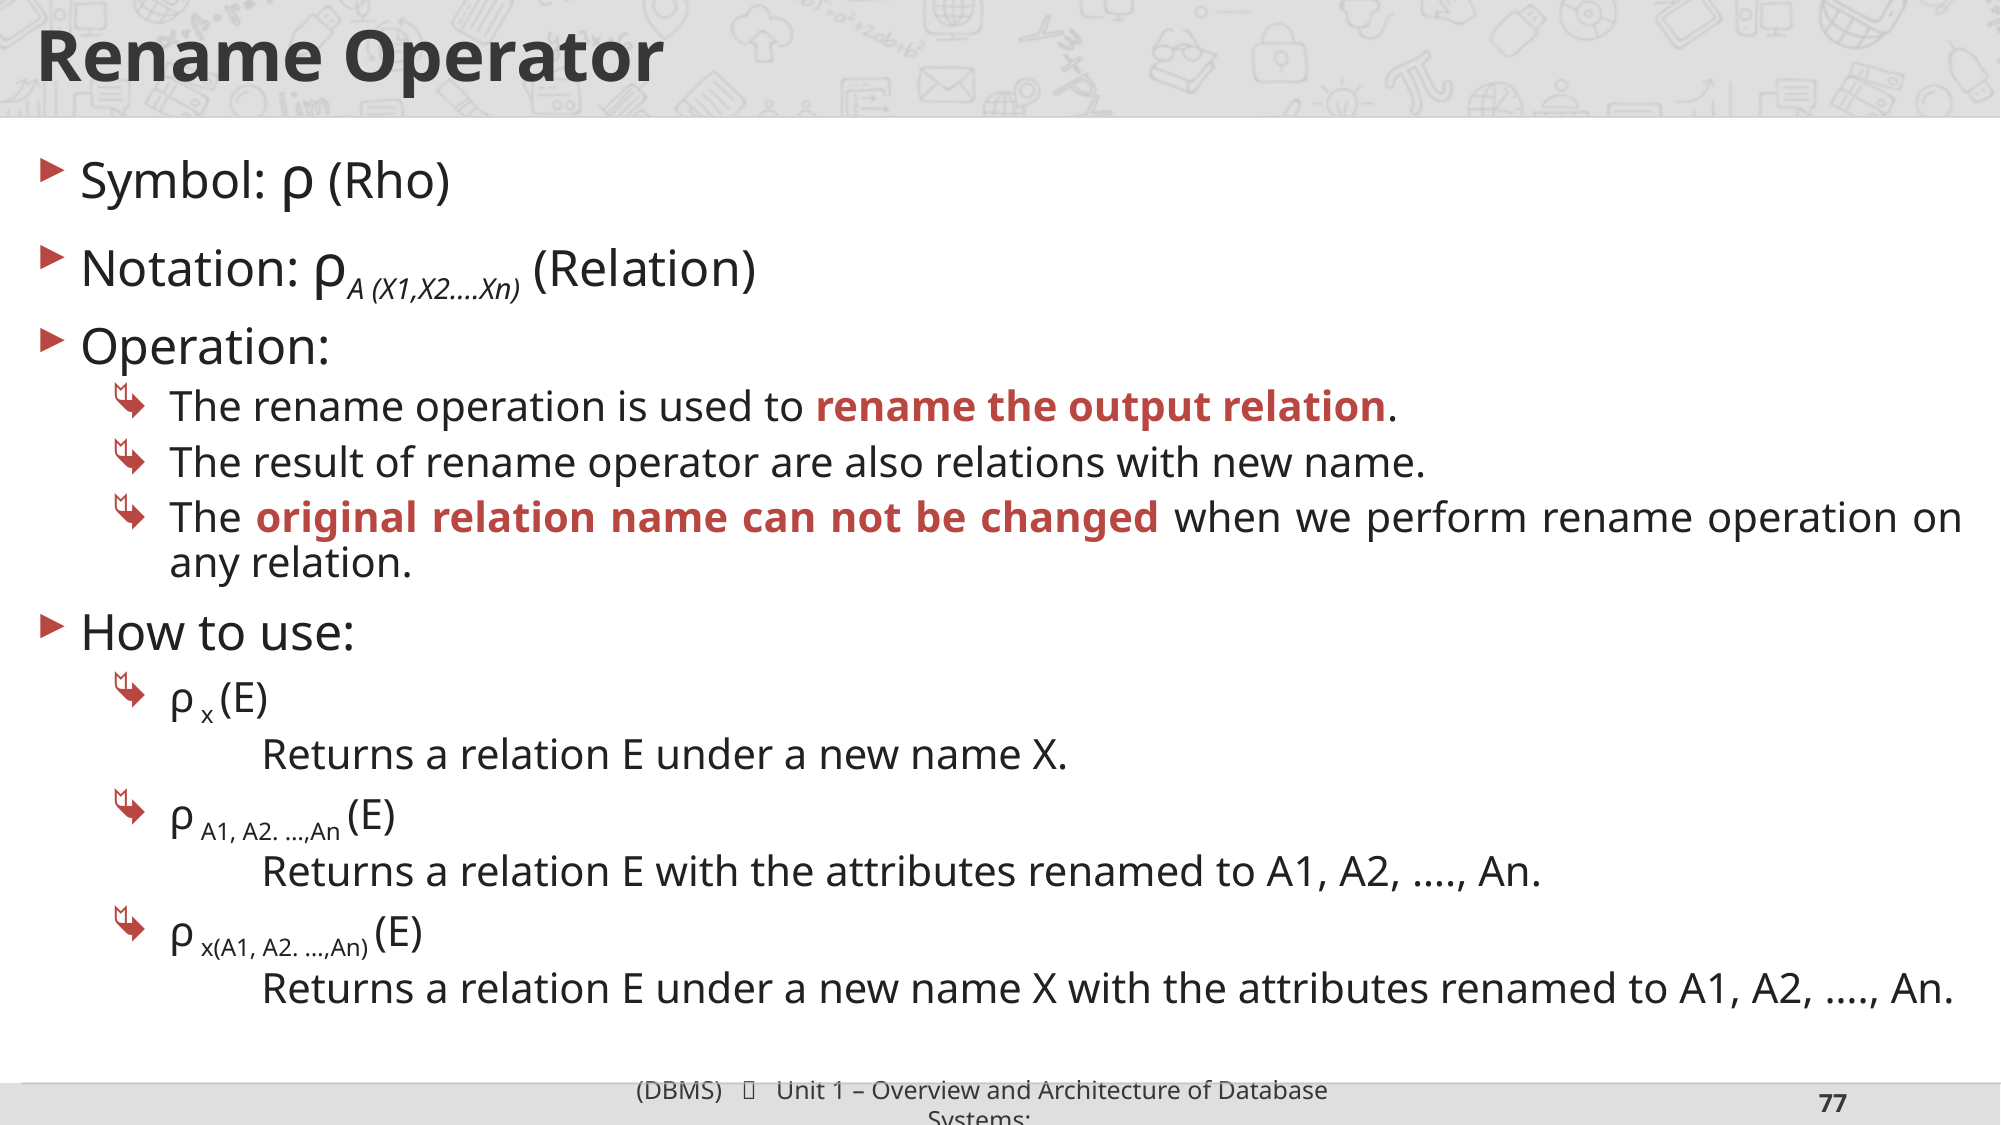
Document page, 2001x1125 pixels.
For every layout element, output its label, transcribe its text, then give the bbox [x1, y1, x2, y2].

list Symbol: ρ (Rho) Notation: ρA (X1,X2….Xn) (Relation) Operation: The rename operation is used to rename the output relation. The result of rename operator are also relations with new name. The original relation name can not be changed when we perform rename operation on any relation. How to use: ρ x (E) Returns a relation E under a new name X. ρ A1, A2. …,An (E) Returns a relation E with the attributes renamed to A1, A2, …., An. ρ x(A1, A2. …,An) (E) Returns a relation E under a new name X with the attributes renamed to A1, A2, …., An. [21, 140, 1979, 1058]
title Rename Operator [0, 0, 2000, 117]
